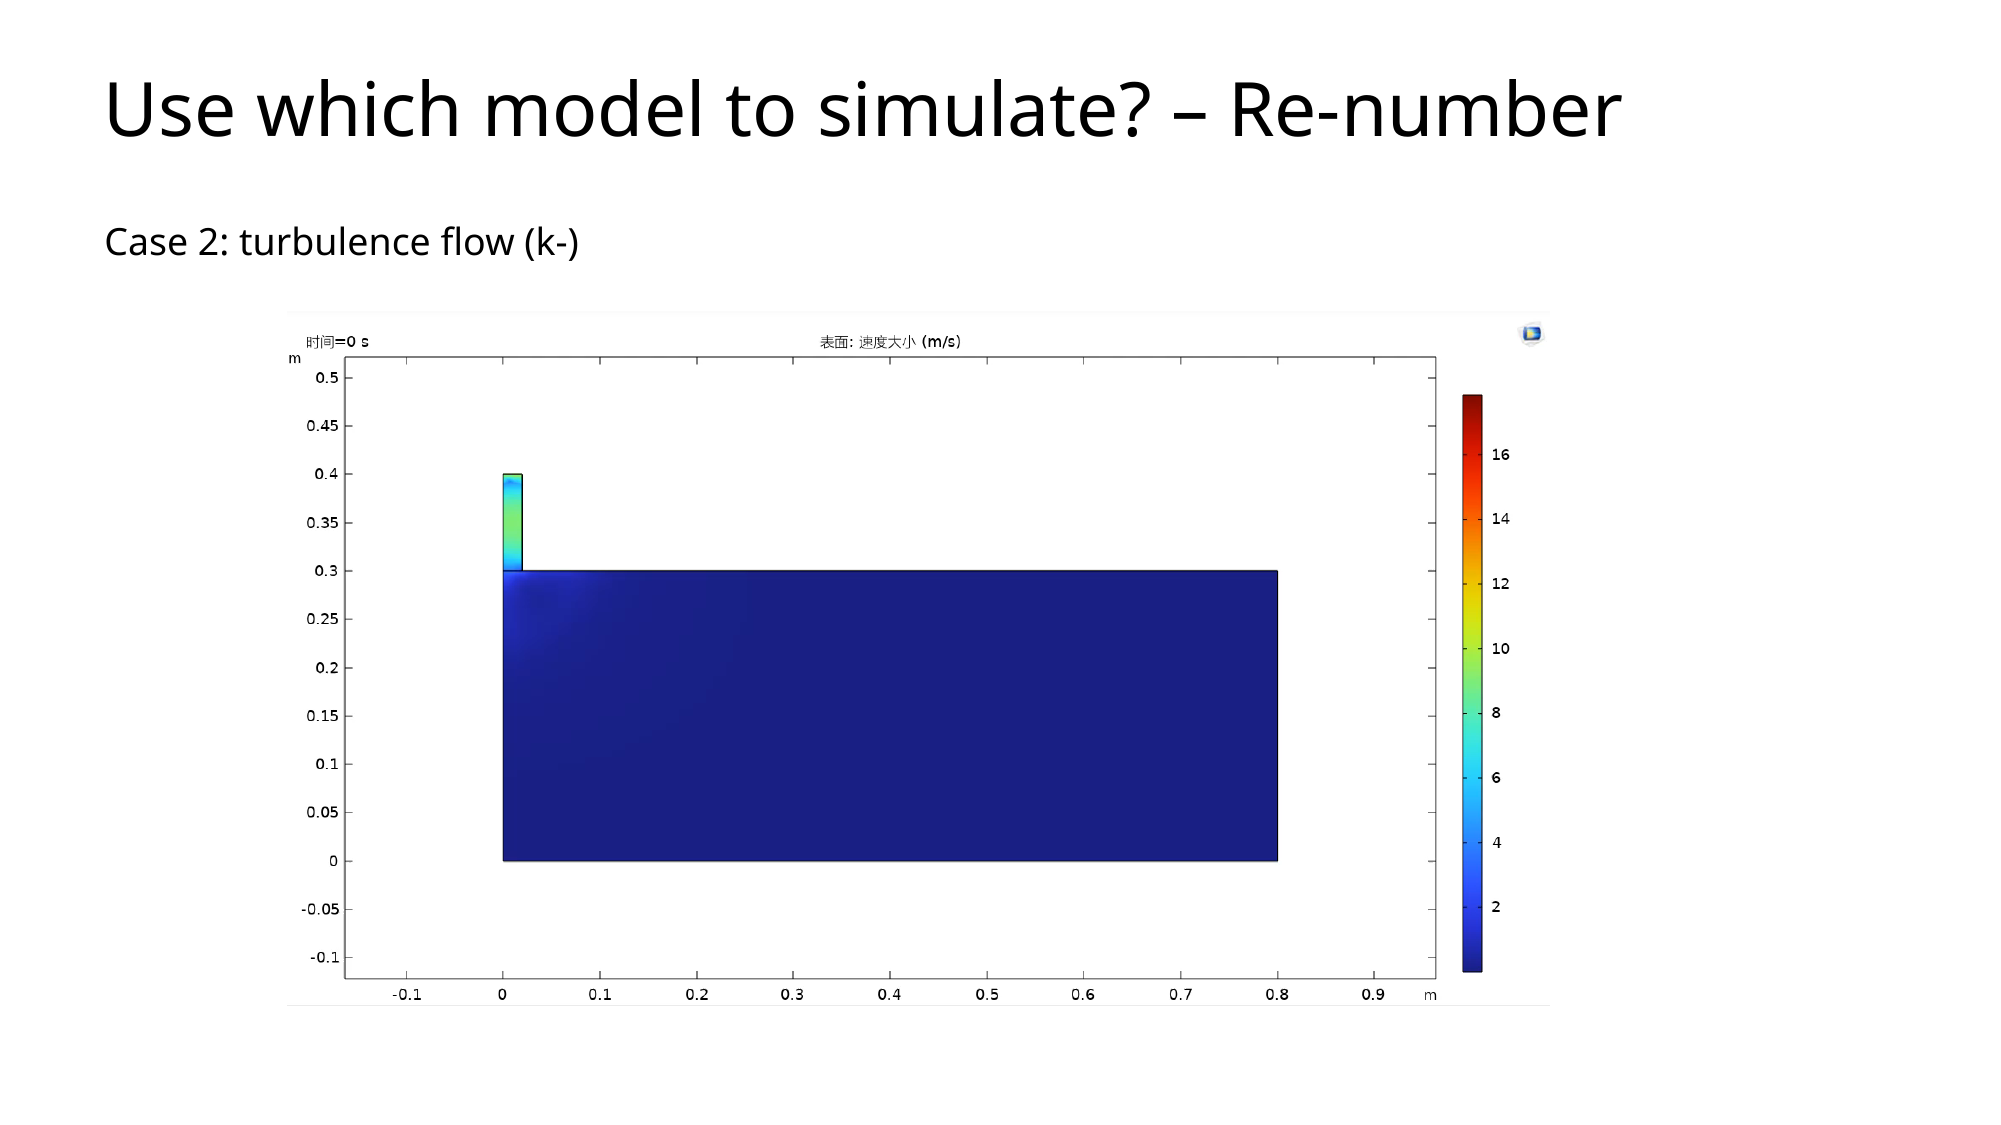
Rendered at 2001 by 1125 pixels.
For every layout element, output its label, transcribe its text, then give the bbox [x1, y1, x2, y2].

text_box Use which model to simulate? – Re-number [88, 3, 1814, 221]
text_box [287, 310, 1551, 1007]
